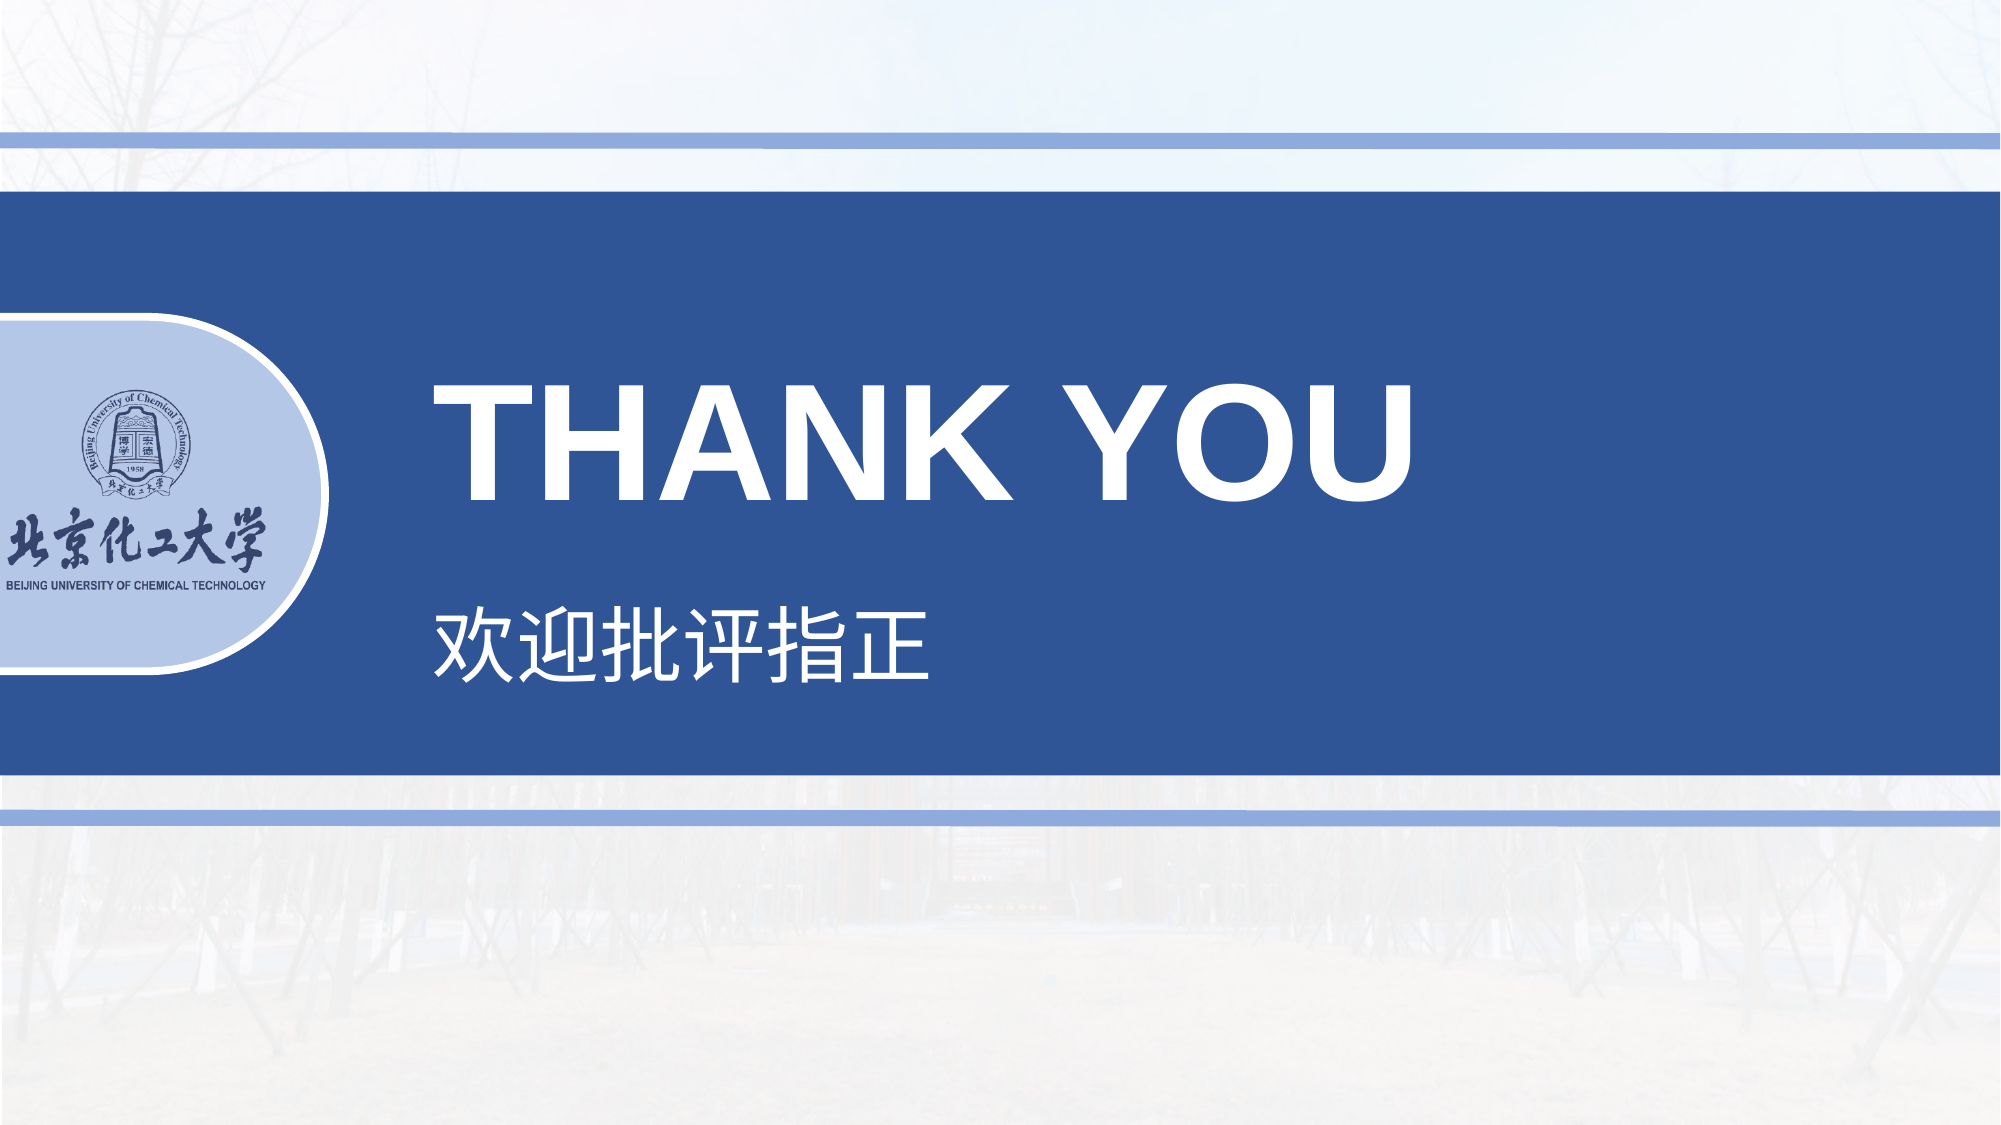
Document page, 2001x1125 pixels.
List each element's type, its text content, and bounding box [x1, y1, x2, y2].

picture [6, 377, 279, 590]
text_box THANK YOU [432, 334, 1993, 535]
text_box 欢迎批评指正 [432, 592, 1993, 693]
